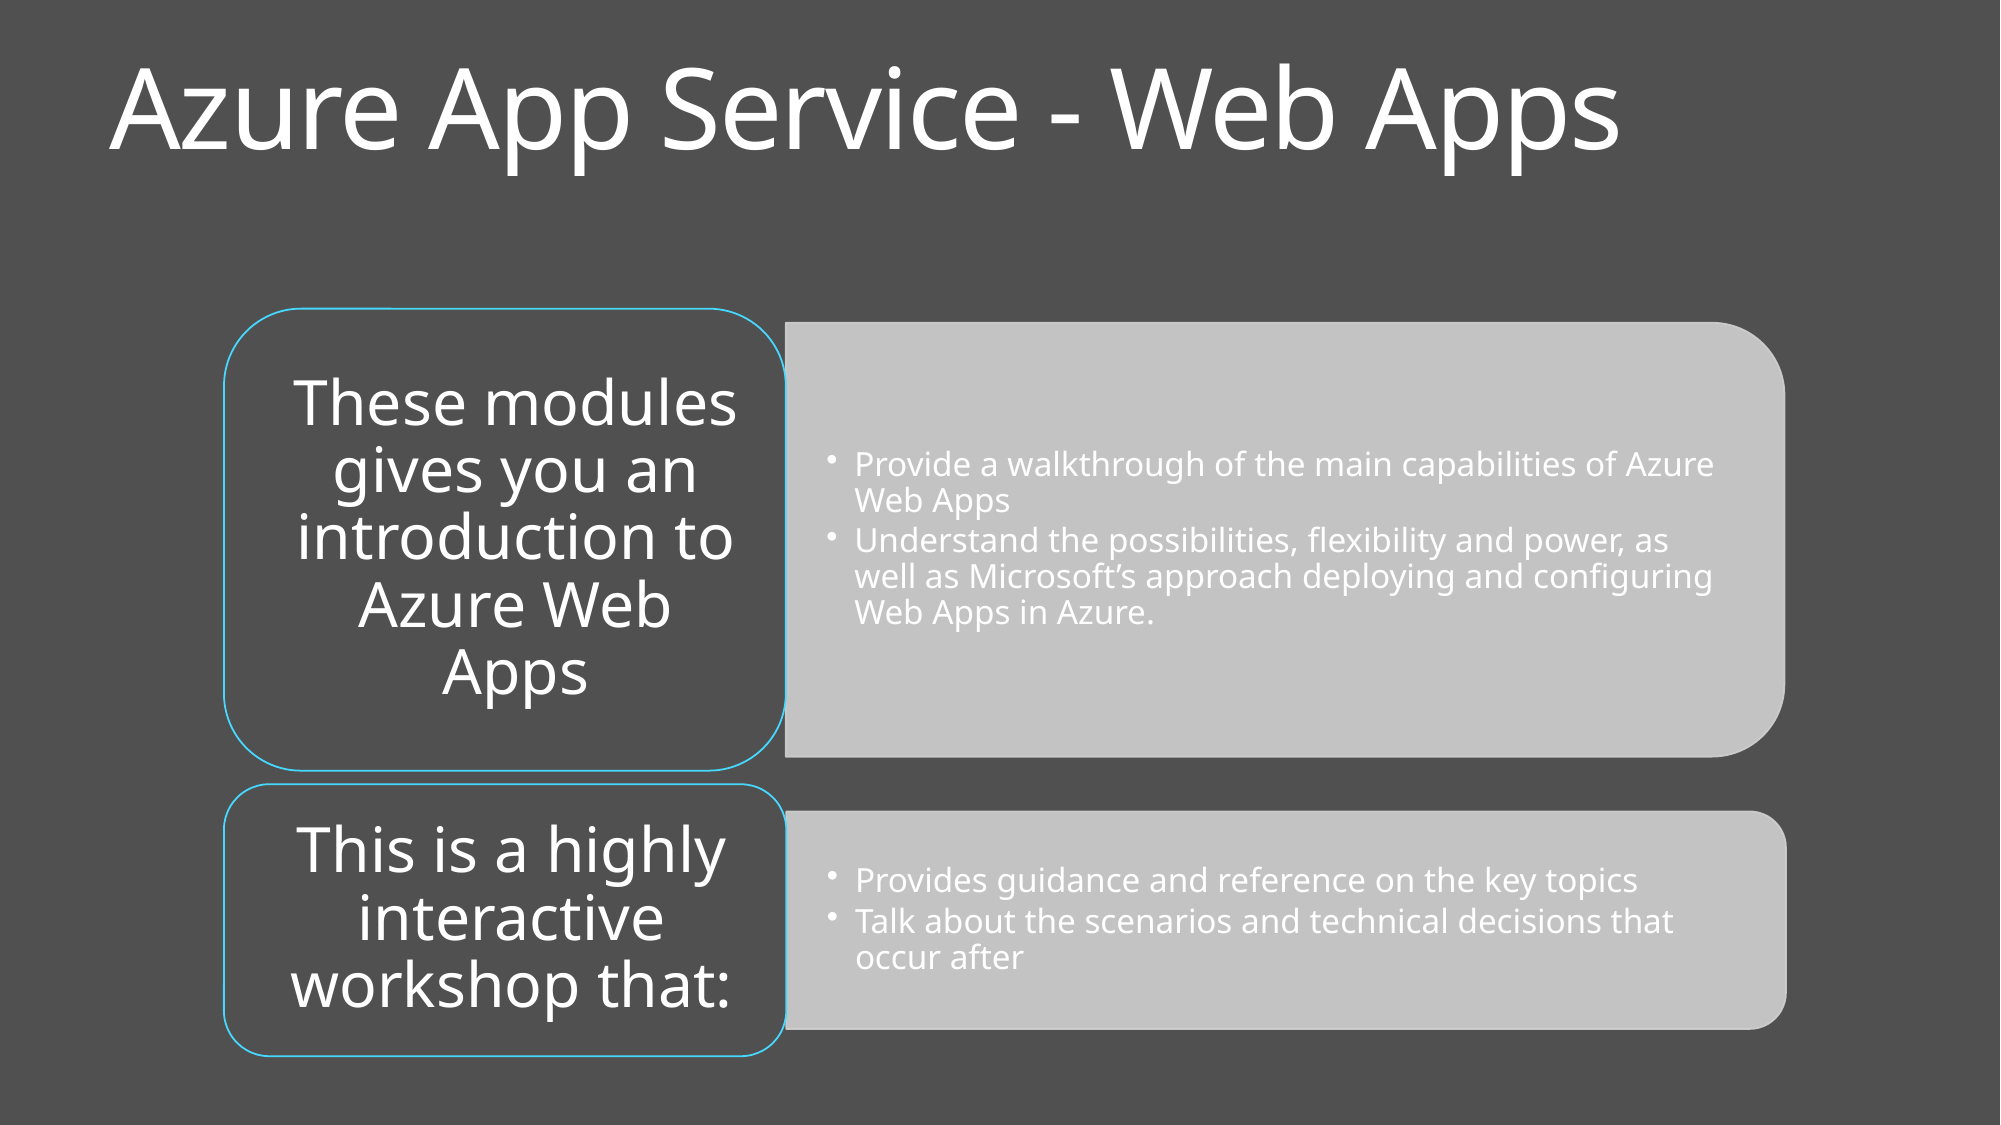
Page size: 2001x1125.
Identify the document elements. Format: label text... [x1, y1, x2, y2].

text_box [223, 308, 1787, 1057]
title Azure App Service - Web Apps [85, 37, 1915, 161]
